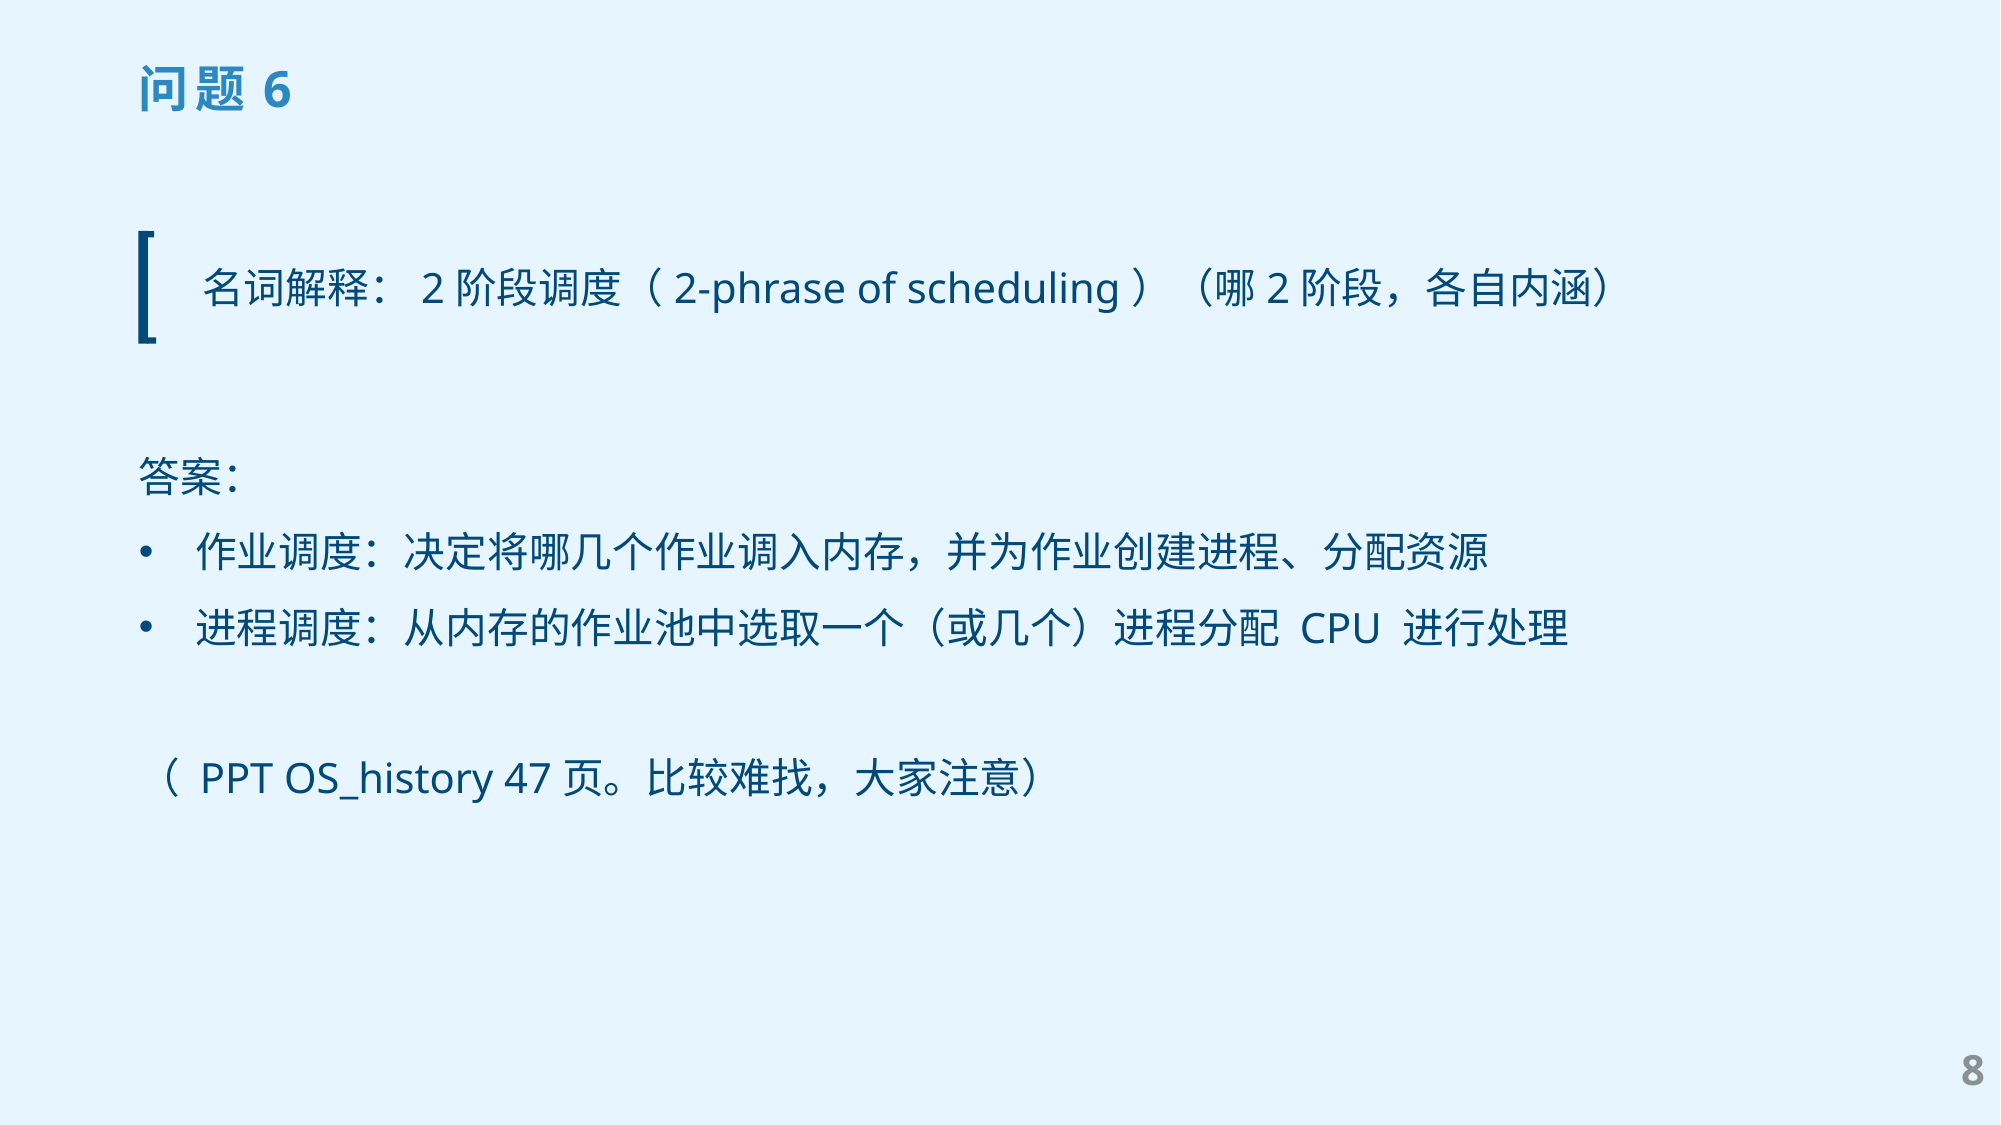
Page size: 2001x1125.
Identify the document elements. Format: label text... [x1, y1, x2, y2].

text_box 名词解释：2阶段调度（2-phrase of scheduling）（哪2阶段，各自内涵） [187, 254, 1863, 320]
text_box 答案： 作业调度：决定将哪几个作业调入内存，并为作业创建进程、分配资源 进程调度：从内存的作业池中选取一个（或几个）进程分配 CPU 进行处理 （ PPT OS_history 47页。比较难找，大家注意） [124, 443, 1799, 809]
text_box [138, 230, 157, 344]
text_box 问题6 [124, 50, 449, 126]
slide_number 8 [1550, 1042, 2000, 1103]
